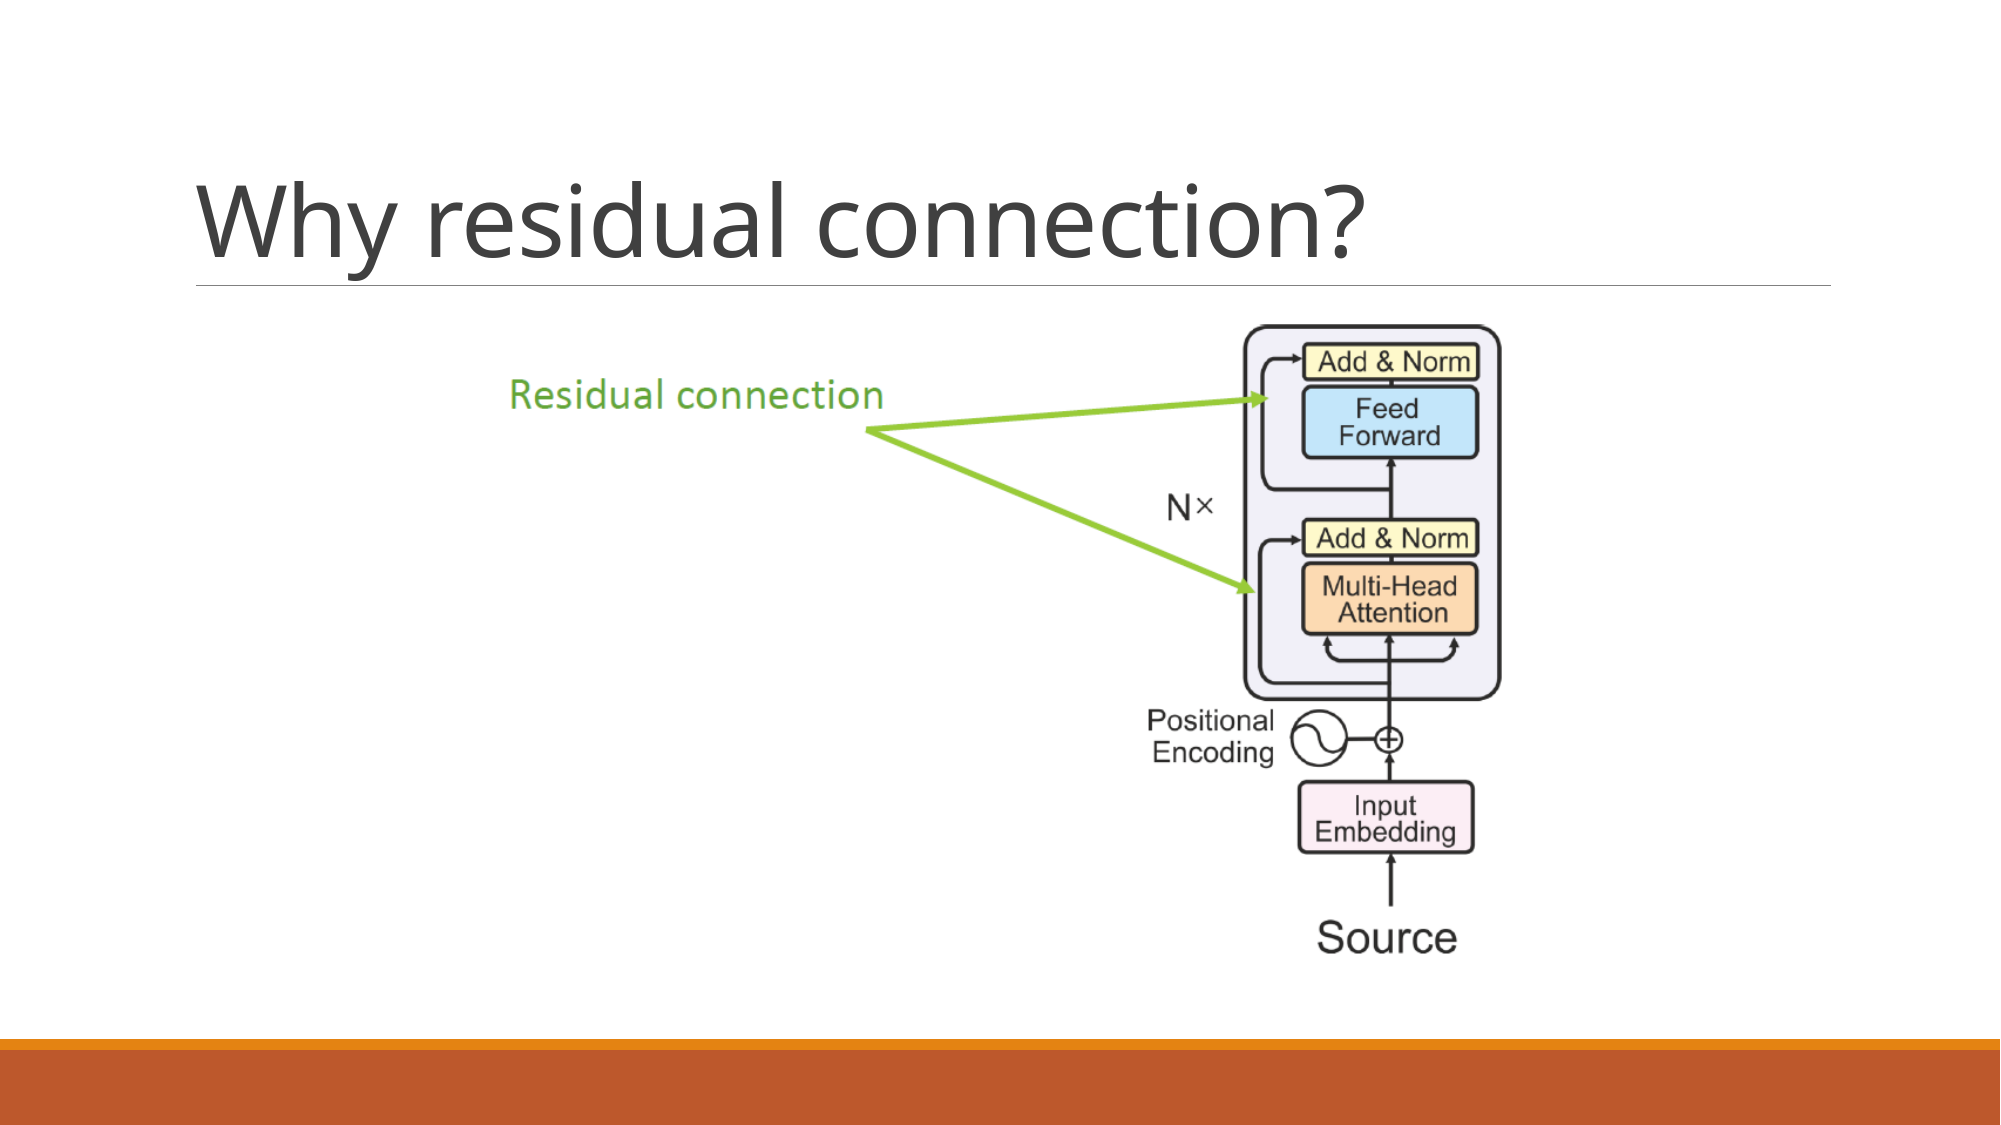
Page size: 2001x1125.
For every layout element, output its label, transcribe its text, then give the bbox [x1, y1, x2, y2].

title Why residual connection? [180, 47, 1830, 285]
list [479, 302, 1530, 964]
